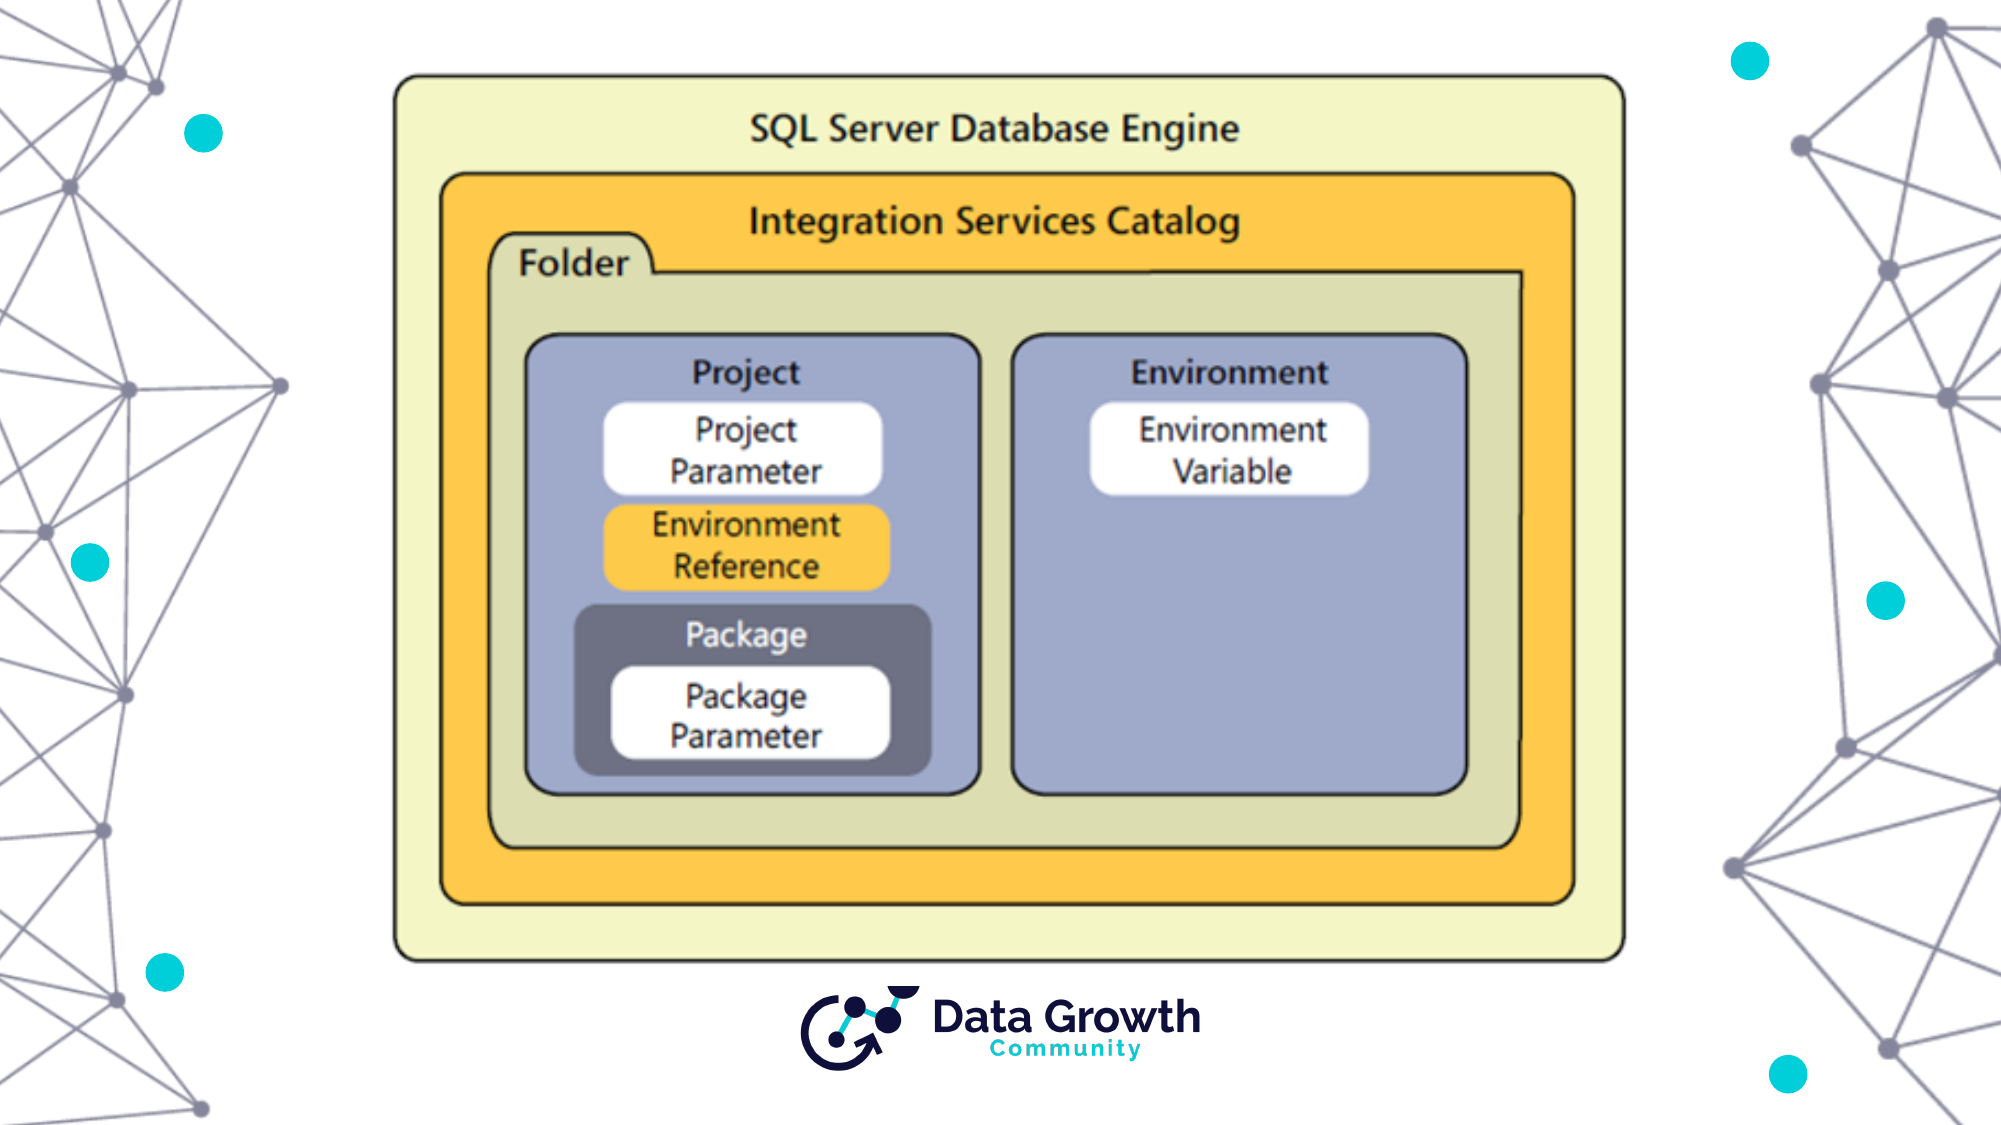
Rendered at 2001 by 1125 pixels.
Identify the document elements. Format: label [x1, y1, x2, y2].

picture [354, 56, 1677, 1087]
